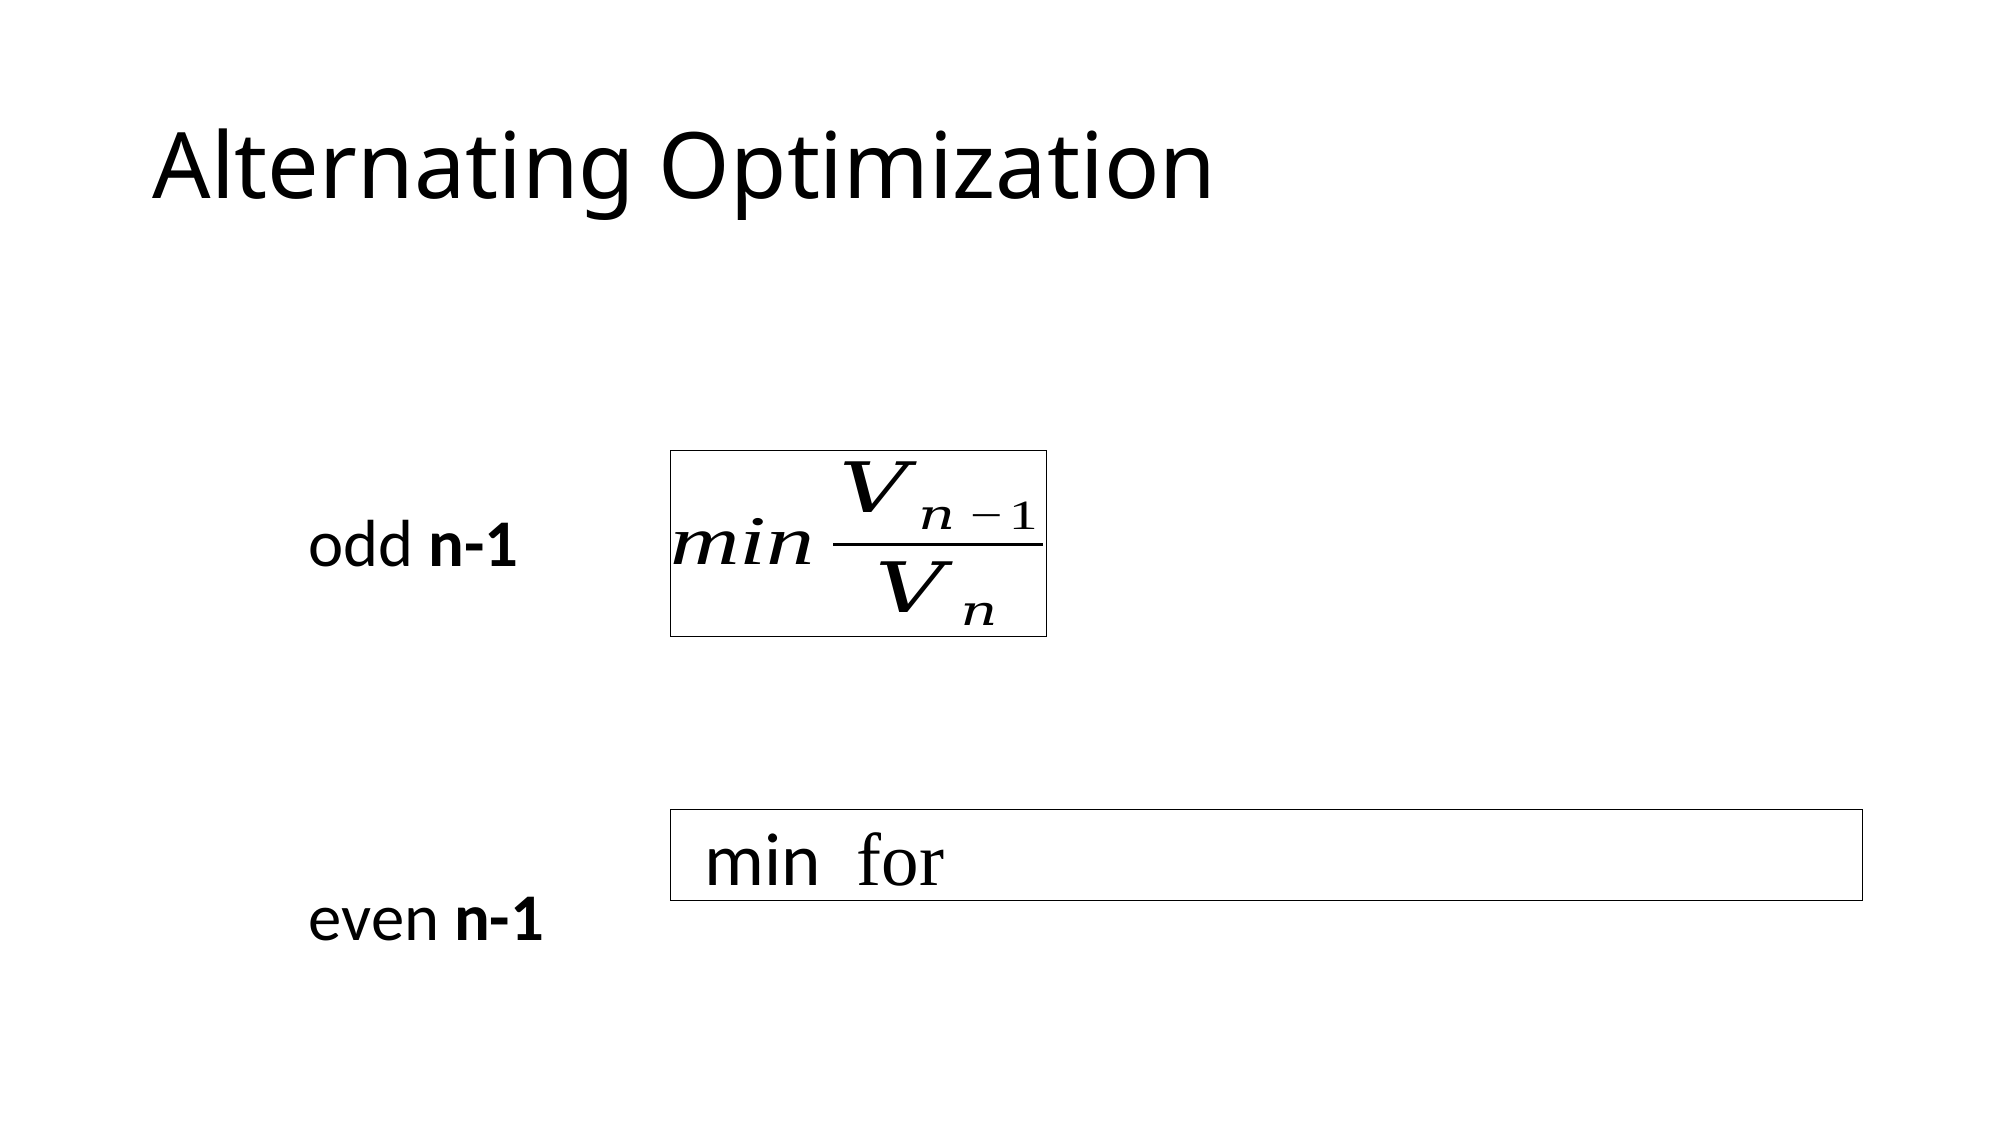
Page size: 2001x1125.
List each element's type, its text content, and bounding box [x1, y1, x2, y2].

text_box odd n-1 [293, 492, 603, 588]
text_box even n-1 [293, 866, 603, 962]
title Alternating Optimization [137, 59, 1863, 278]
